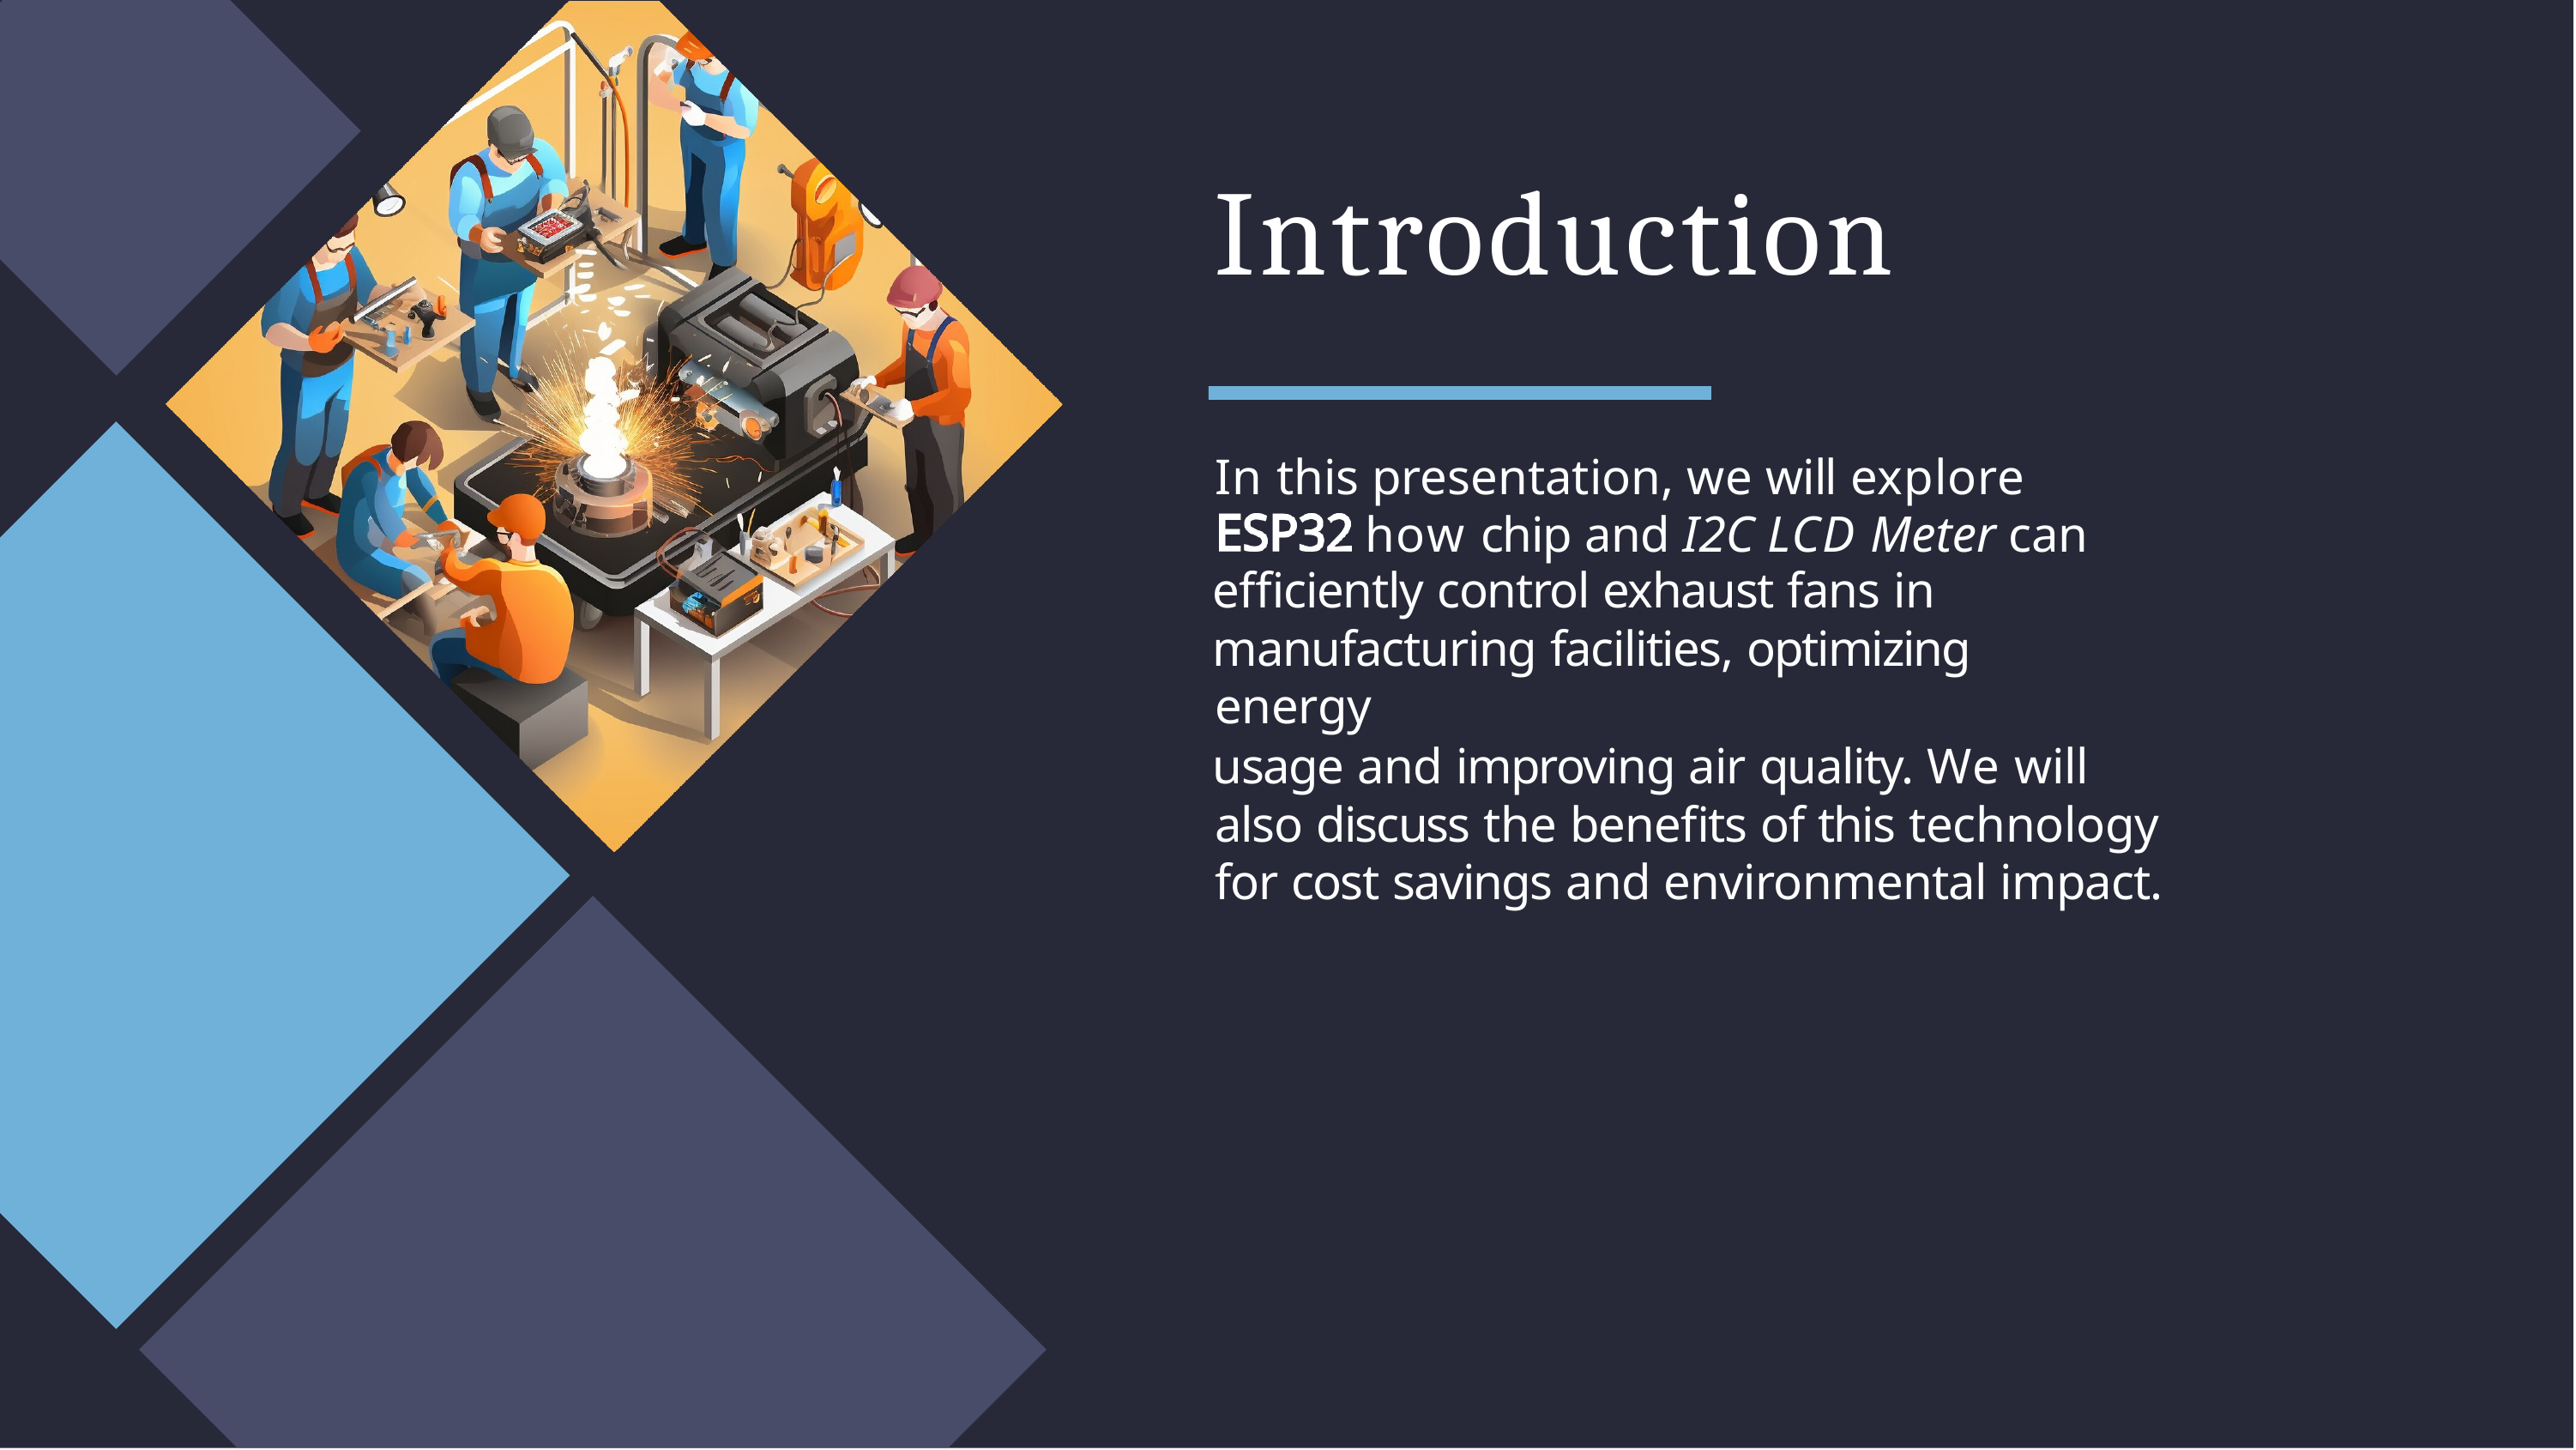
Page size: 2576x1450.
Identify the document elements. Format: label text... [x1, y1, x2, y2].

text_box In this presentation, we will explore how chip and I2C LCD Meter can efficiently control exhaust fans in manufacturing facilities, optimizing energy usage and improving air quality. We will also discuss the benefits of this technology for cost savings and environmental impact. [1213, 443, 2183, 909]
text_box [0, 0, 1063, 1448]
title Introduction [1212, 153, 1932, 397]
picture [1219, 513, 1352, 552]
text_box [1208, 386, 1711, 400]
